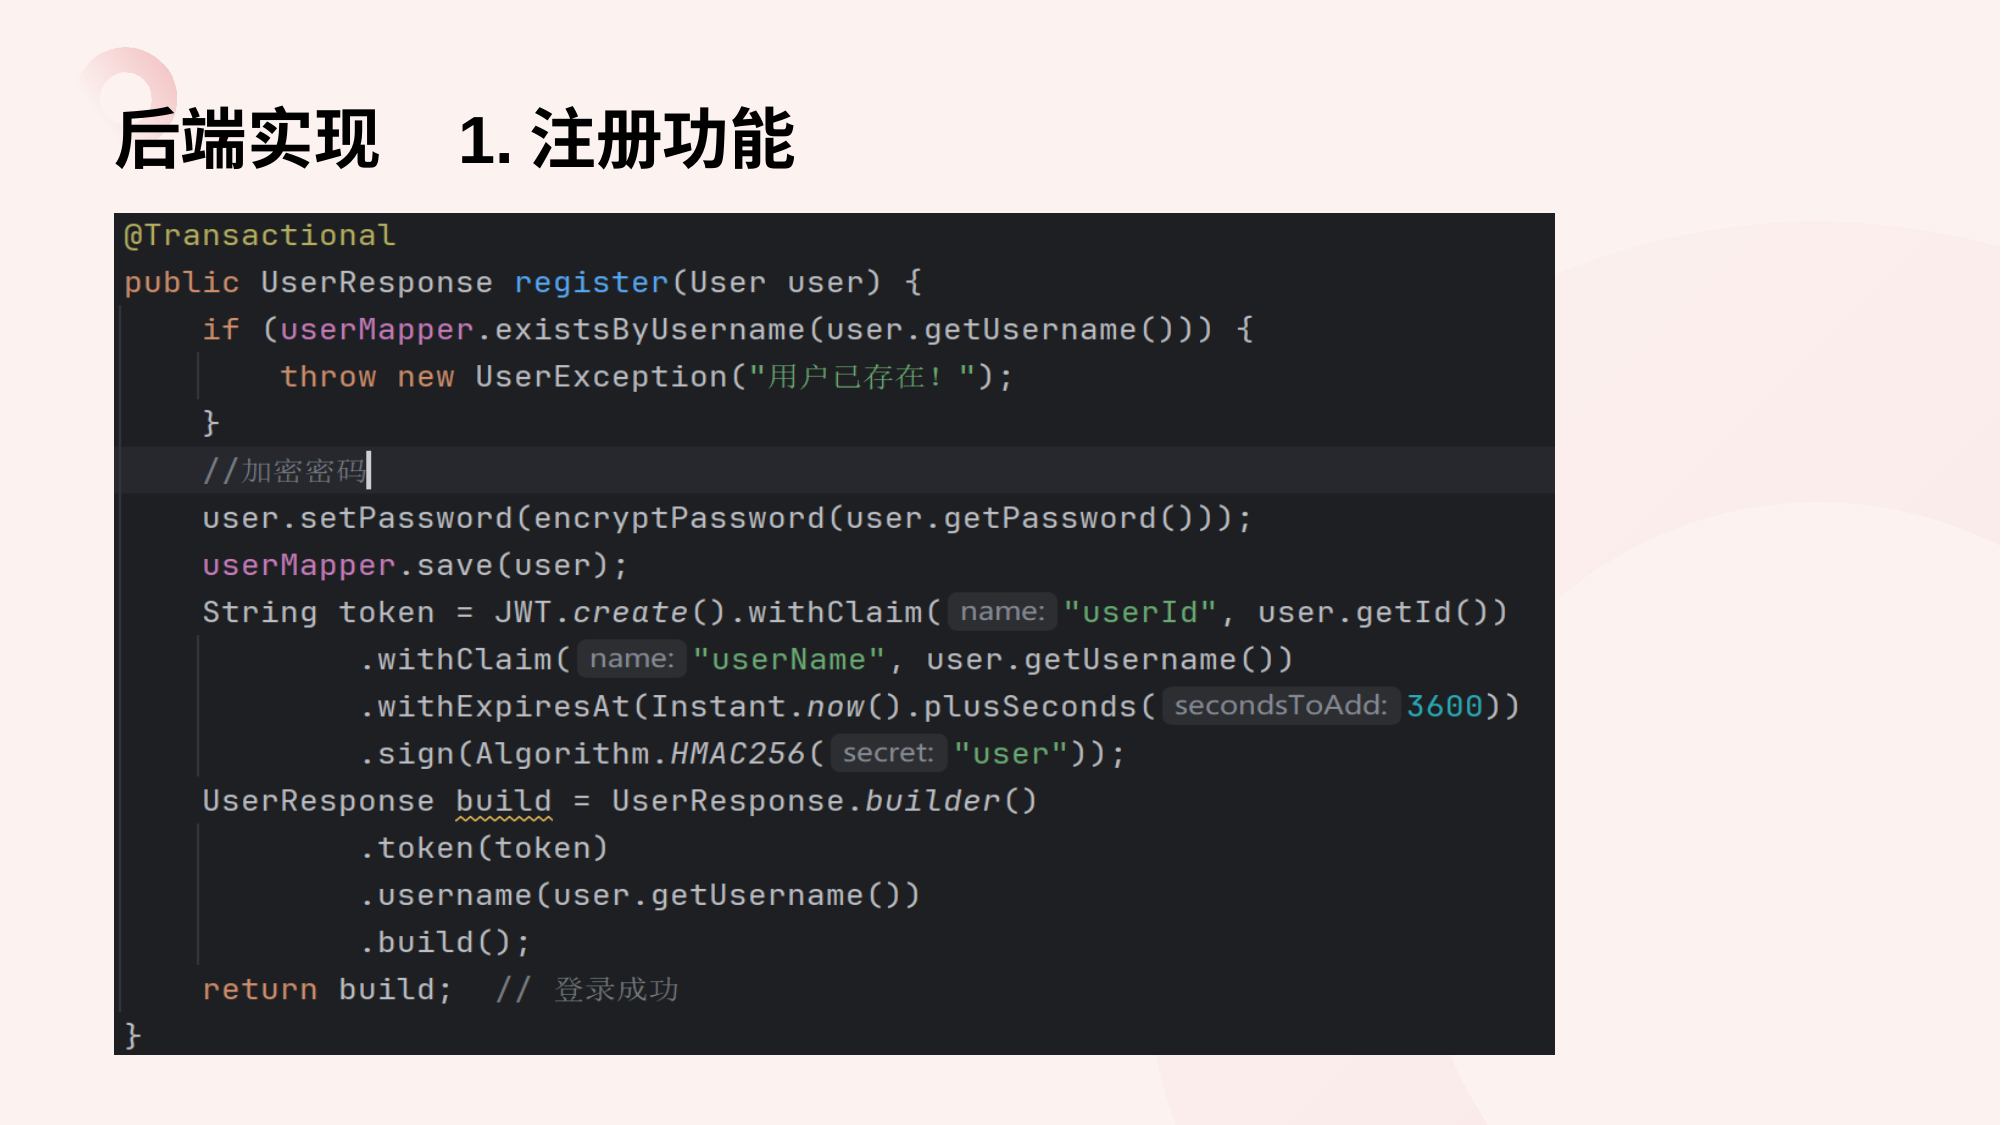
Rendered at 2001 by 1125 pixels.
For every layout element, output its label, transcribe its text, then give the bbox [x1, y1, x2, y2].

title 后端实现 1.注册功能 [114, 59, 1886, 178]
picture [114, 213, 1555, 1055]
